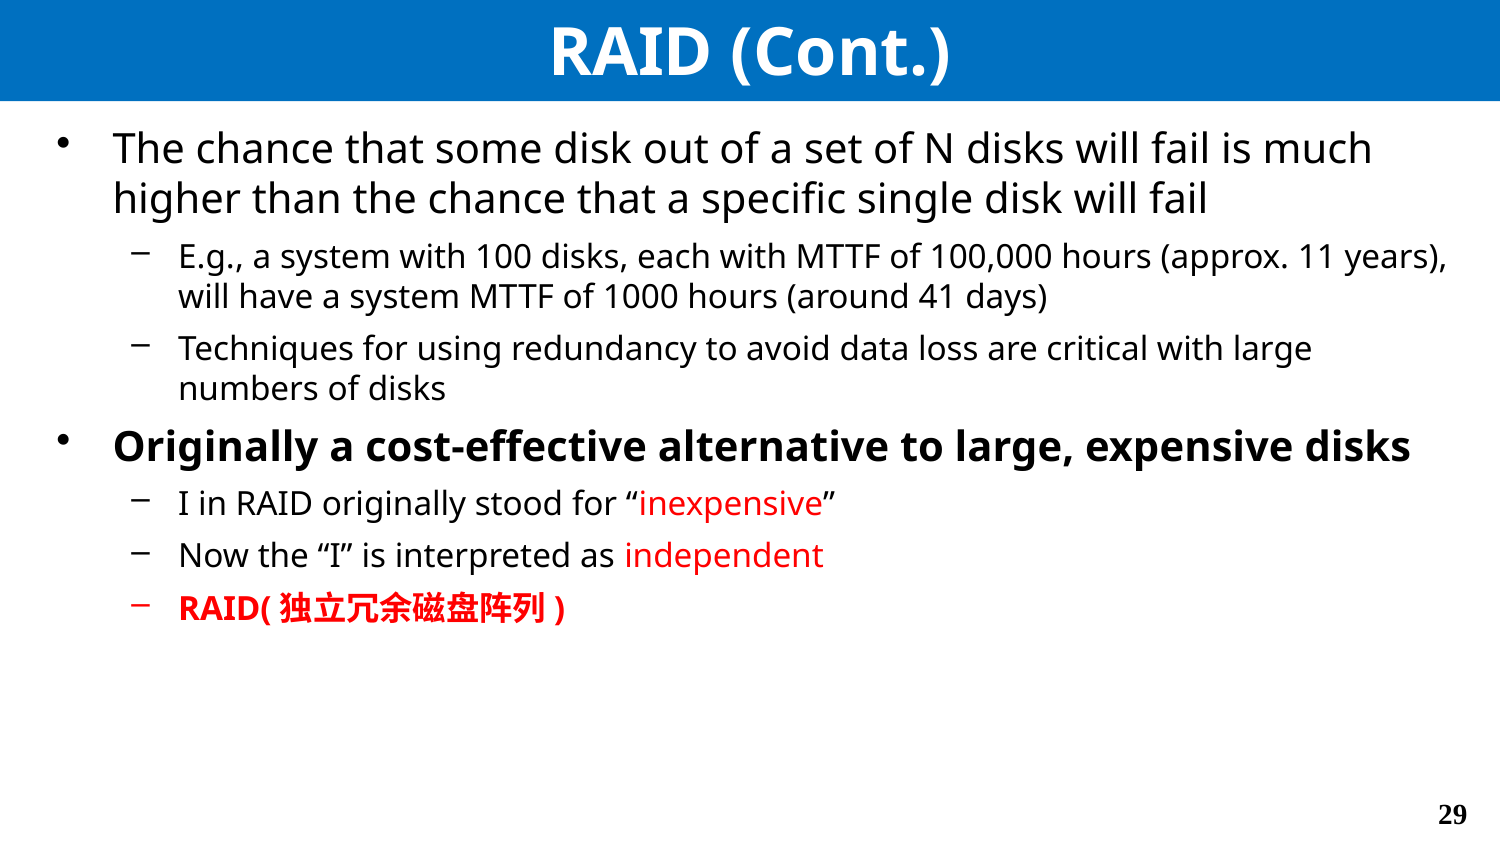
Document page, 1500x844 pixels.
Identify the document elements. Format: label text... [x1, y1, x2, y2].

title RAID (Cont.) [0, 0, 1500, 102]
list The chance that some disk out of a set of N disks will fail is much higher than the chance that a specific single disk will fail E.g., a system with 100 disks, each with MTTF of 100,000 hours (approx. 11 years), will have a system MTTF of 1000 hours (around 41 days) Techniques for using redundancy to avoid data loss are critical with large numbers of disks Originally a cost-effective alternative to large, expensive disks I in RAID originally stood for “inexpensive” Now the “I” is interpreted as independent RAID(独立冗余磁盘阵列) [41, 114, 1471, 739]
